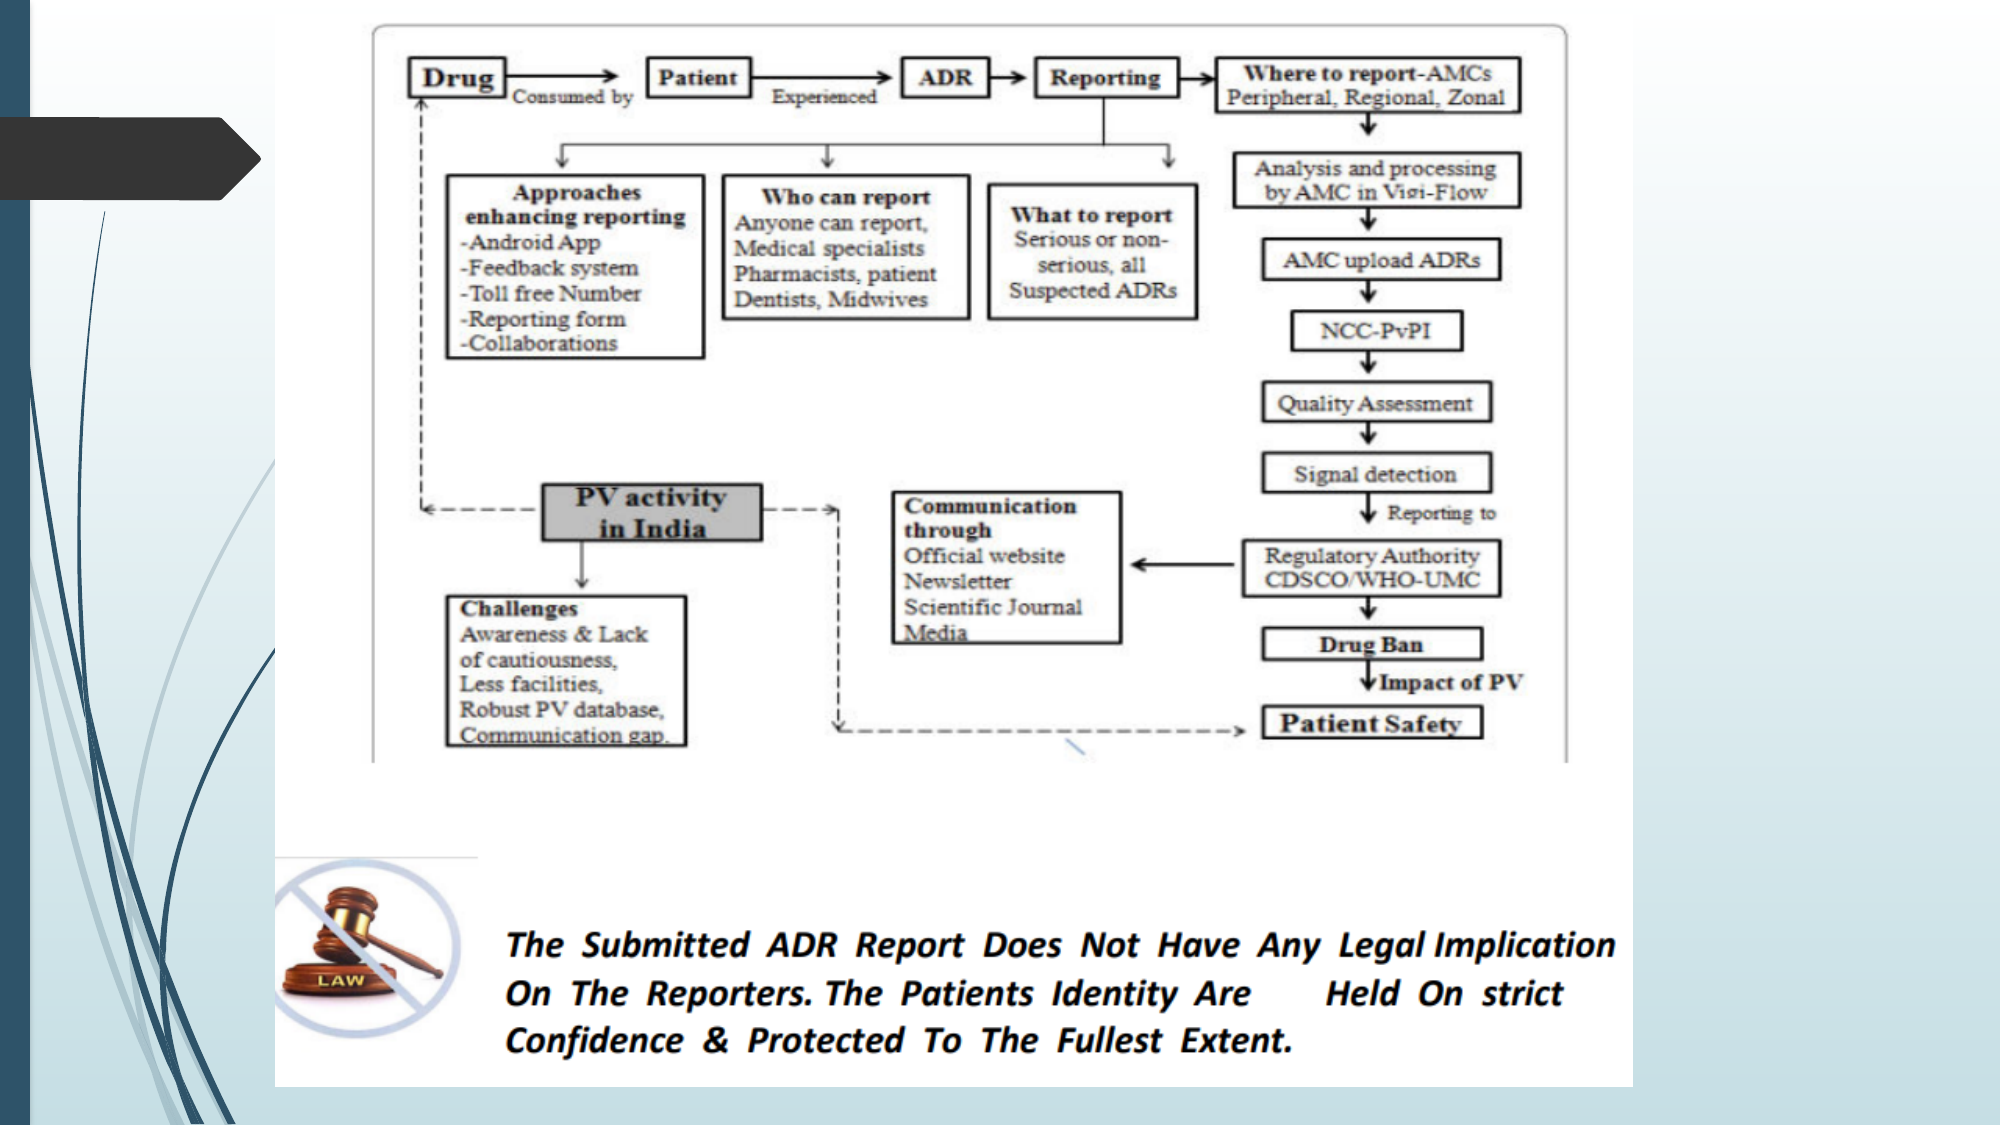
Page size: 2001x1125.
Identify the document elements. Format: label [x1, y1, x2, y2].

picture [274, 13, 1634, 1087]
